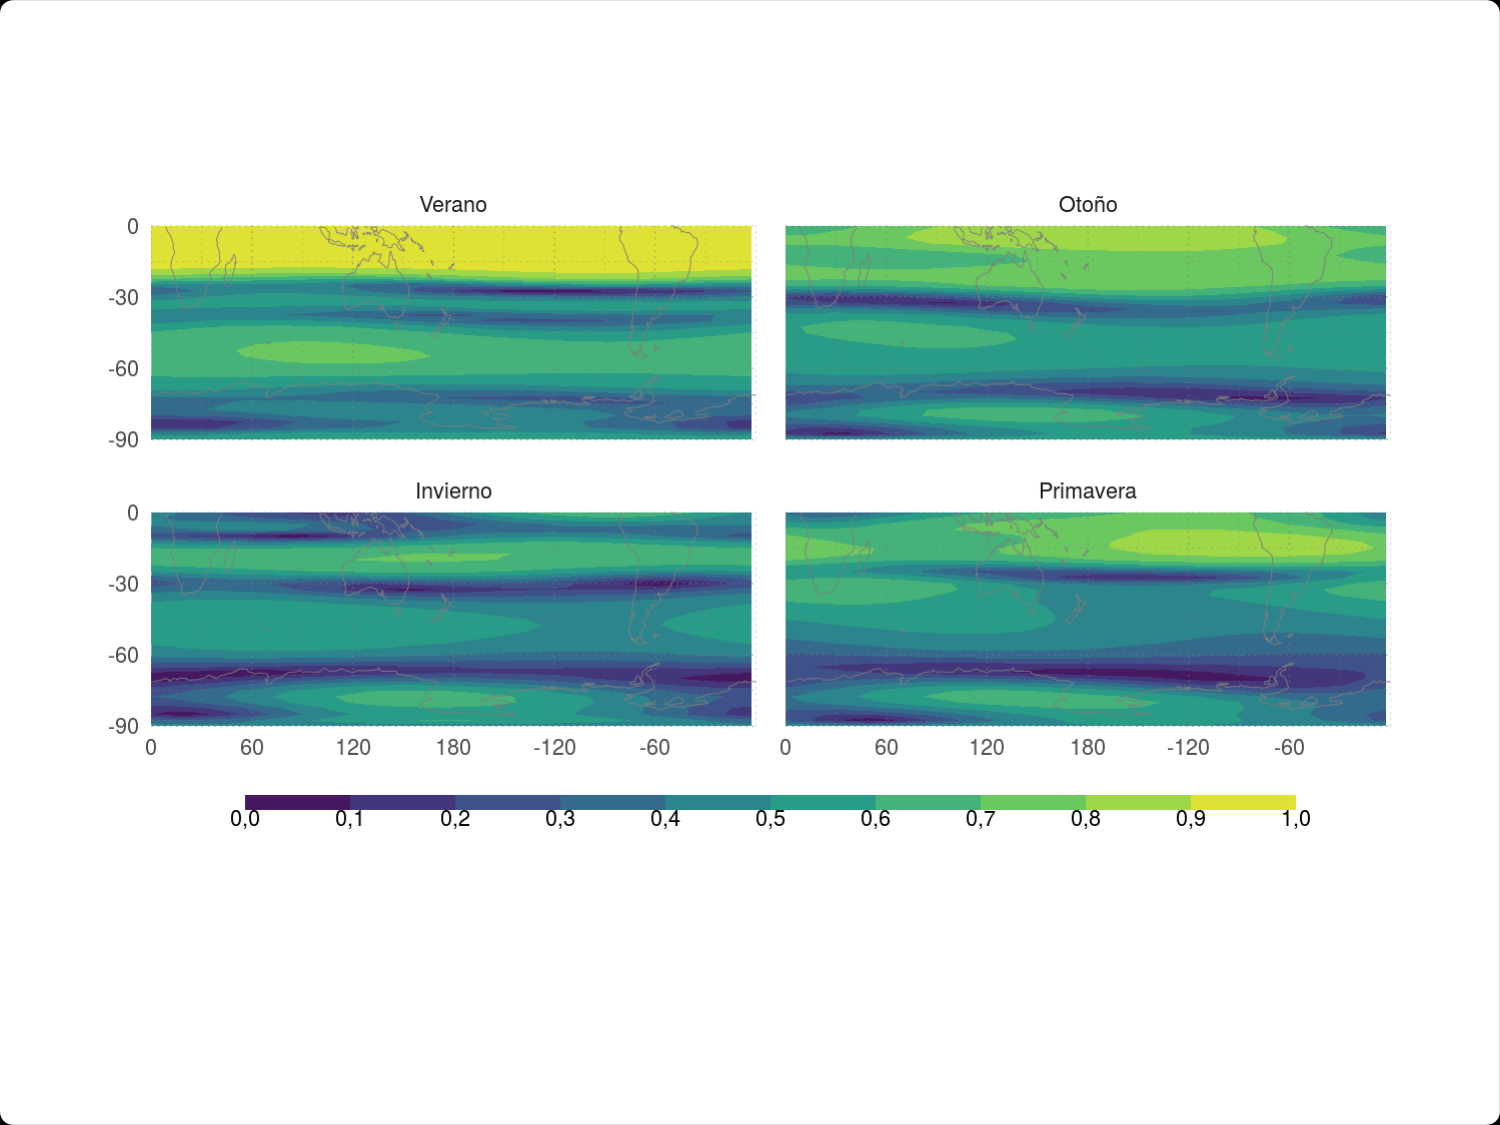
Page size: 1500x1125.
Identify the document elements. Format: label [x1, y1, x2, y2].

picture [17, 18, 1483, 1036]
